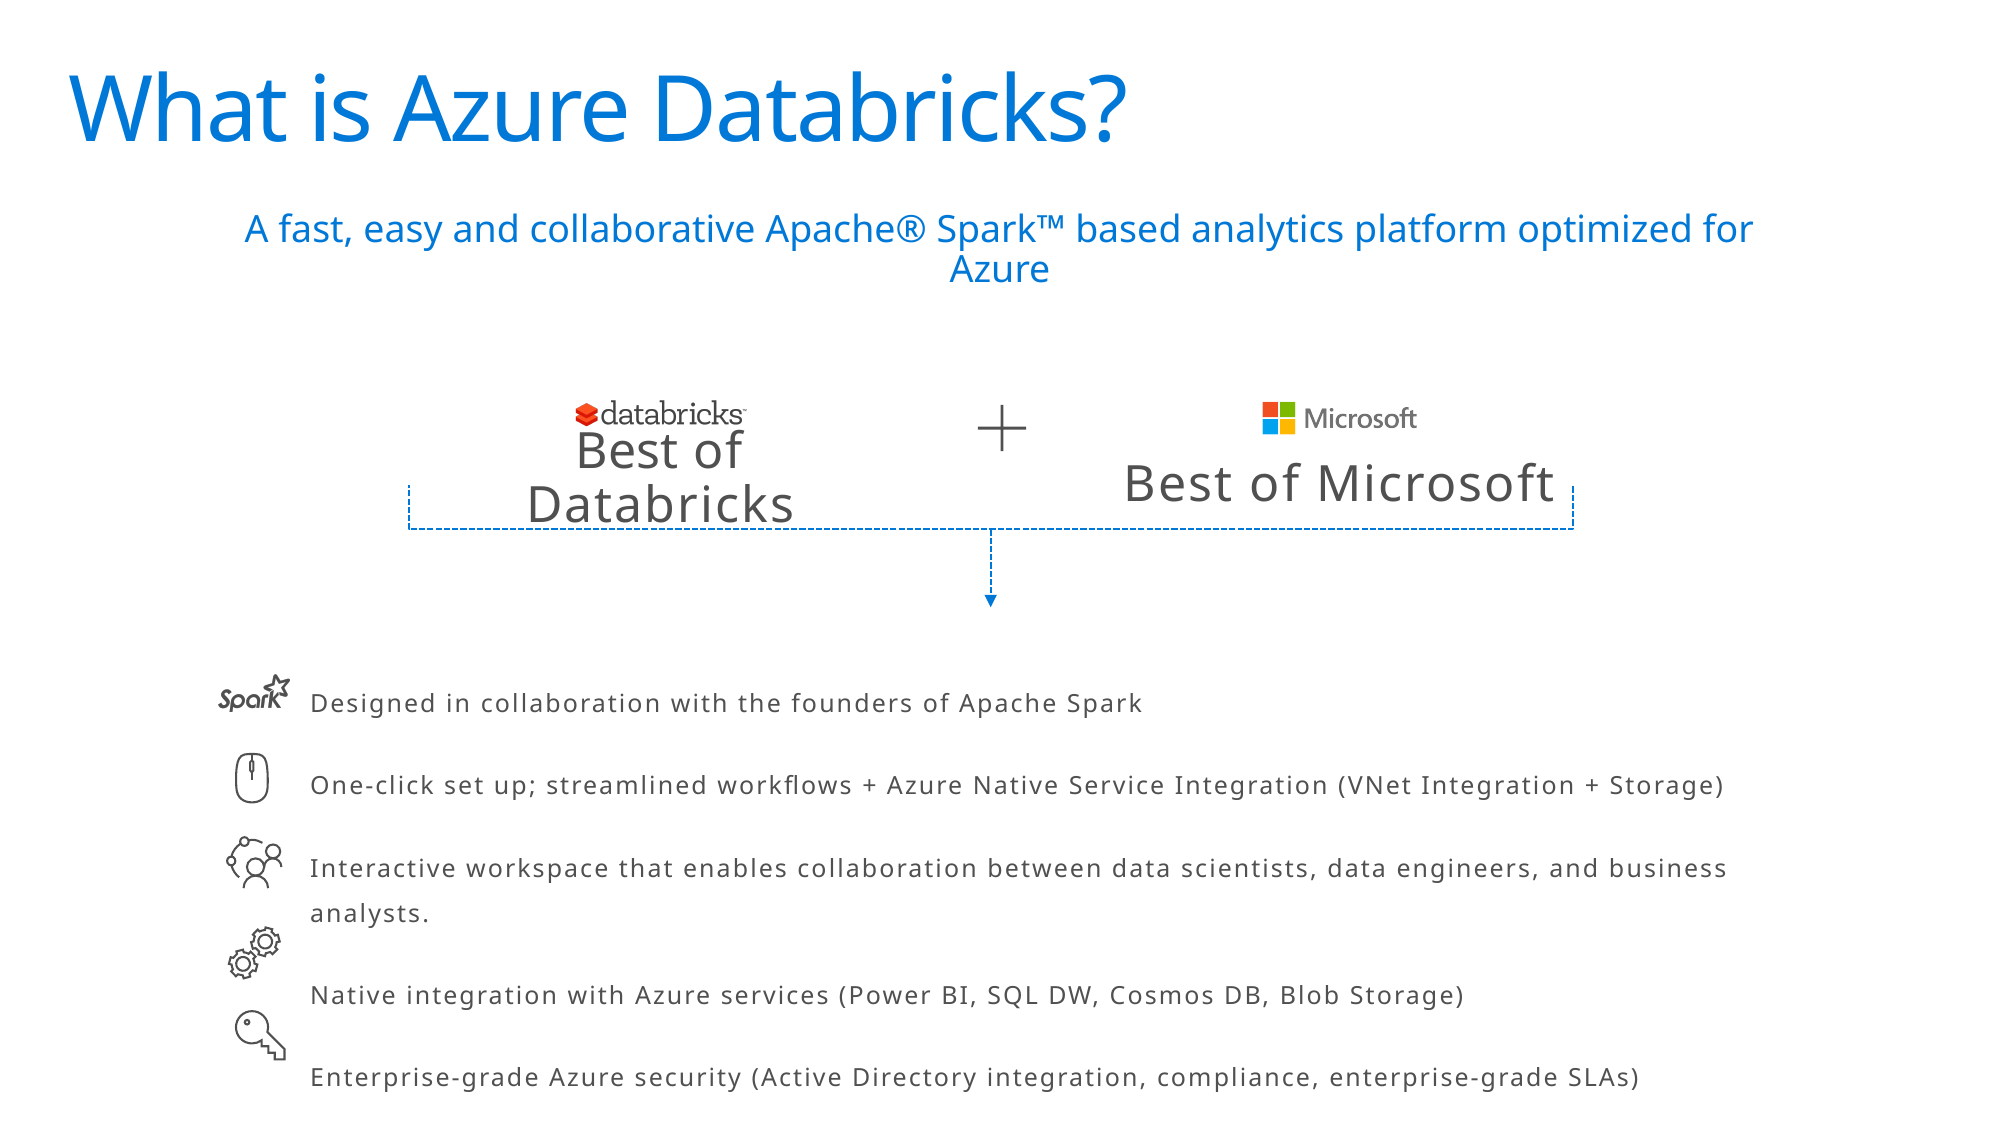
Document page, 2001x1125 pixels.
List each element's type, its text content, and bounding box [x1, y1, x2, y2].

text_box Best of Microsoft [1087, 433, 1592, 537]
picture [1241, 381, 1438, 455]
text_box A fast, easy and collaborative Apache® Spark™ based analytics platform optimized for Azure [177, 202, 1823, 299]
picture [218, 674, 291, 713]
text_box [226, 930, 282, 975]
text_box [235, 753, 269, 803]
picture [572, 397, 749, 428]
text_box [235, 1011, 285, 1060]
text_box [226, 836, 282, 889]
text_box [408, 484, 1573, 608]
text_box [977, 404, 1027, 452]
text_box Designed in collaboration with the founders of Apache Spark One-click set up; streamlined workflows + Azure Native Service Integration (VNet Integration + Storage) Interactive workspace that enables collaboration between data scientists, data engineers, and business analysts. Native integration with Azure services (Power BI, SQL DW, Cosmos DB, Blob Storage) Enterprise-grade Azure security (Active Directory integration, compliance, enterprise-grade SLAs) [295, 665, 1823, 1100]
text_box Best of Databricks [408, 401, 913, 484]
title What is Azure Databricks? [44, 47, 1957, 196]
